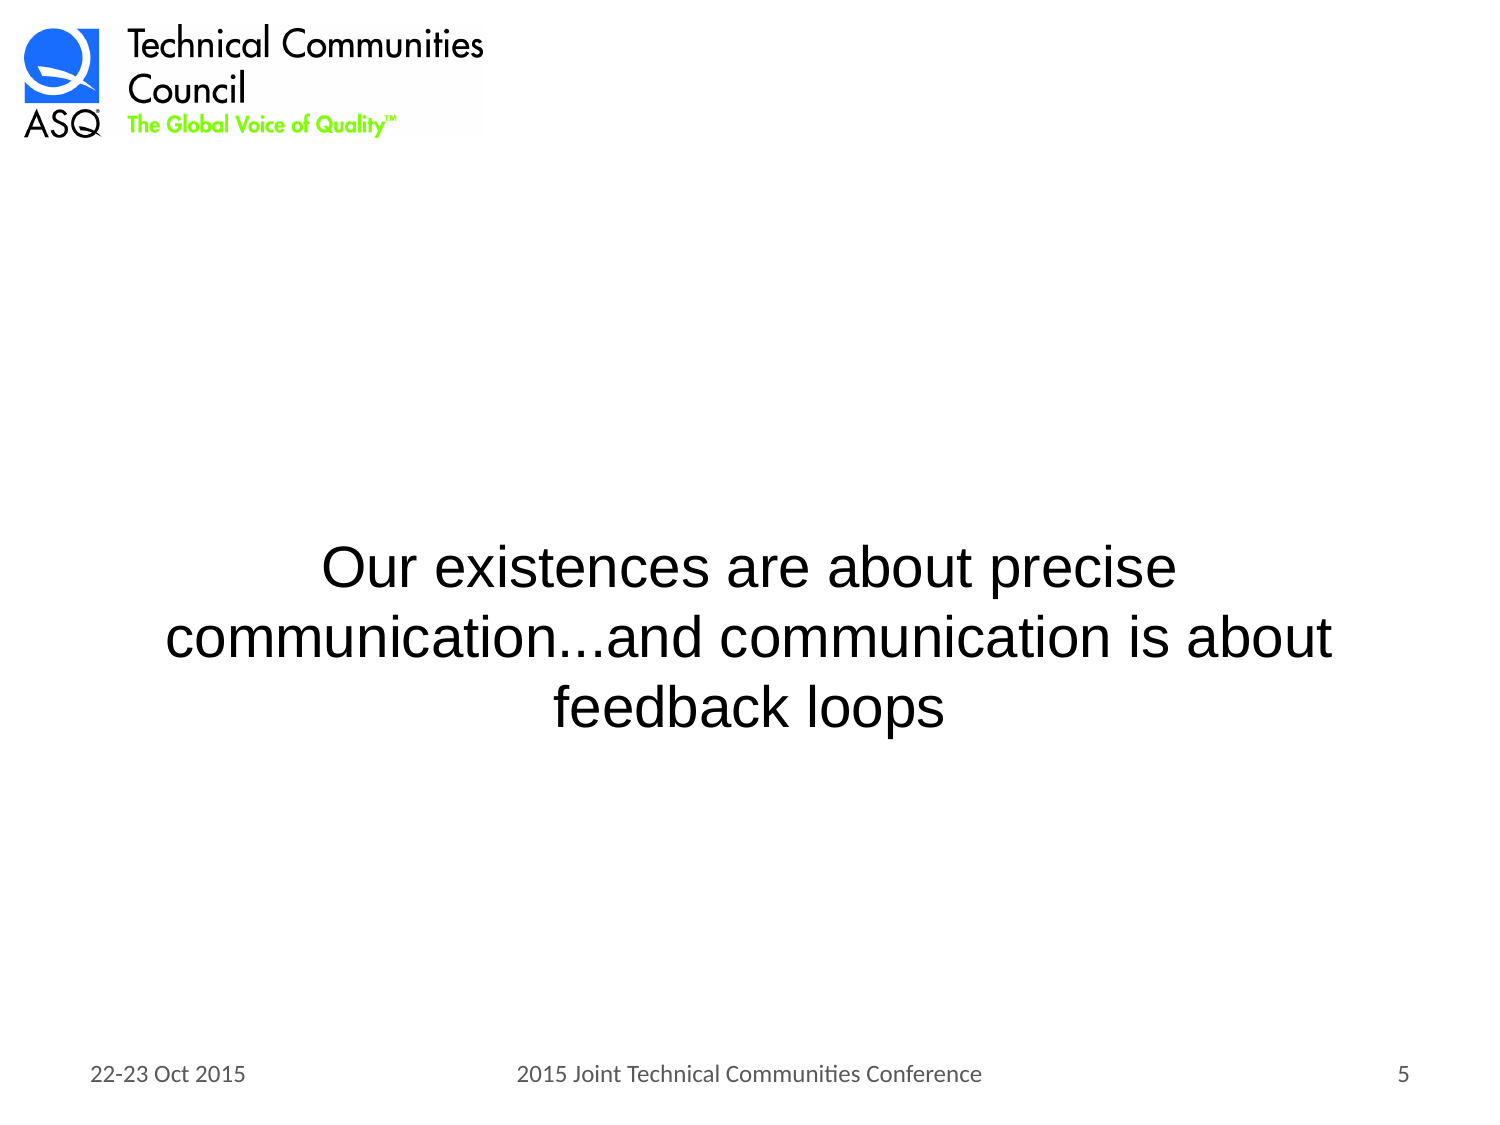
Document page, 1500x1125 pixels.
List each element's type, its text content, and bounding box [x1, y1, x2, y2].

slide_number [75, 1042, 425, 1103]
picture [24, 24, 483, 138]
list Our existences are about precise communication...and communication is about feedback loops [74, 262, 1426, 1006]
slide_number 5 [1074, 1042, 1425, 1103]
footer 2015 Joint Technical Communities Conference [425, 1042, 1074, 1103]
